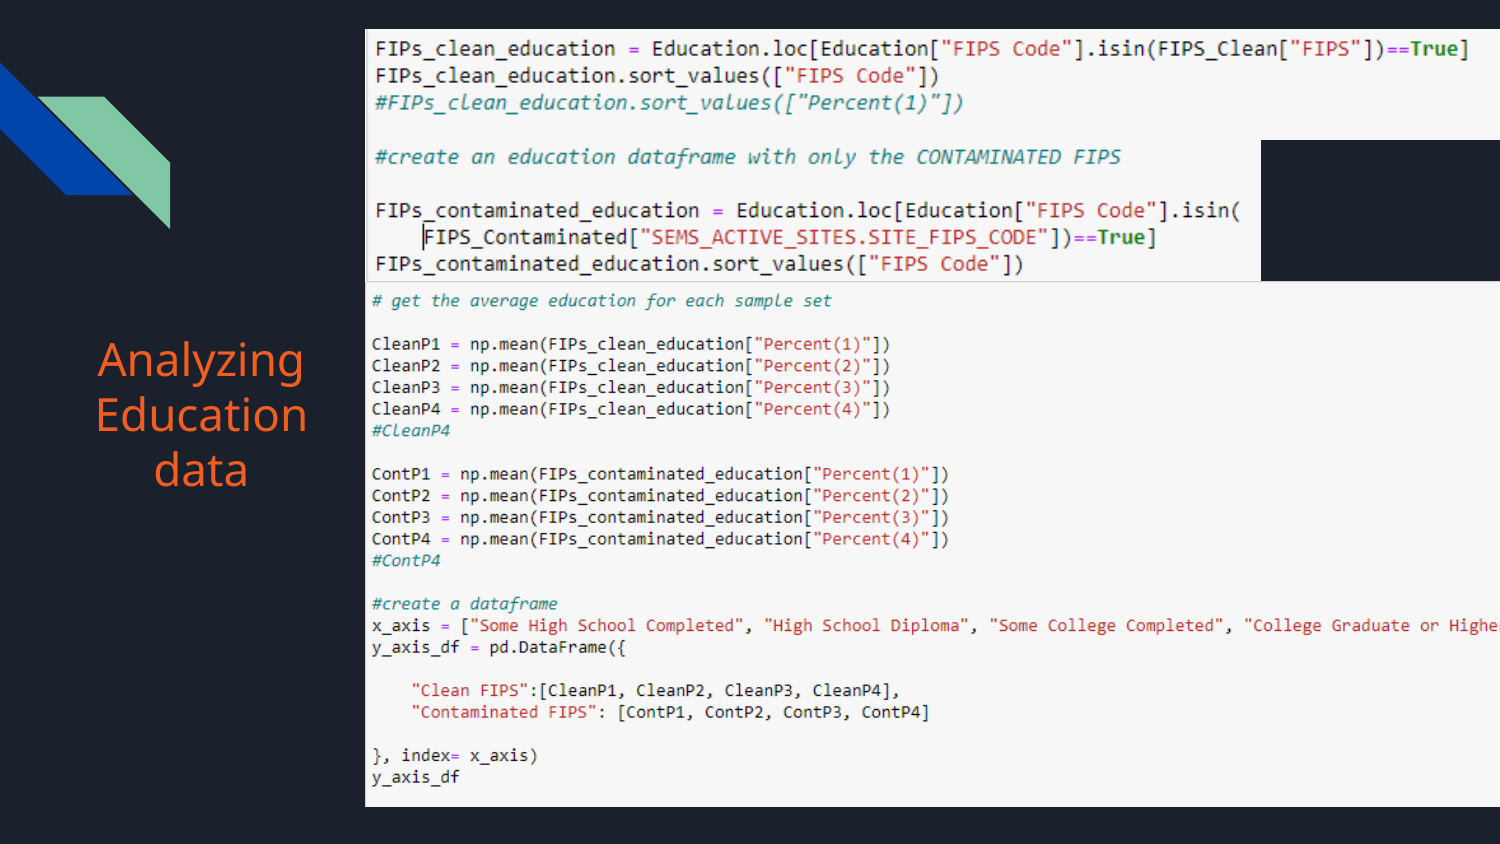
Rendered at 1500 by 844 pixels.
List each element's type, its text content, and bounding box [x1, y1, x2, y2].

title Analyzing Education data [59, 46, 344, 780]
picture [365, 29, 1500, 807]
